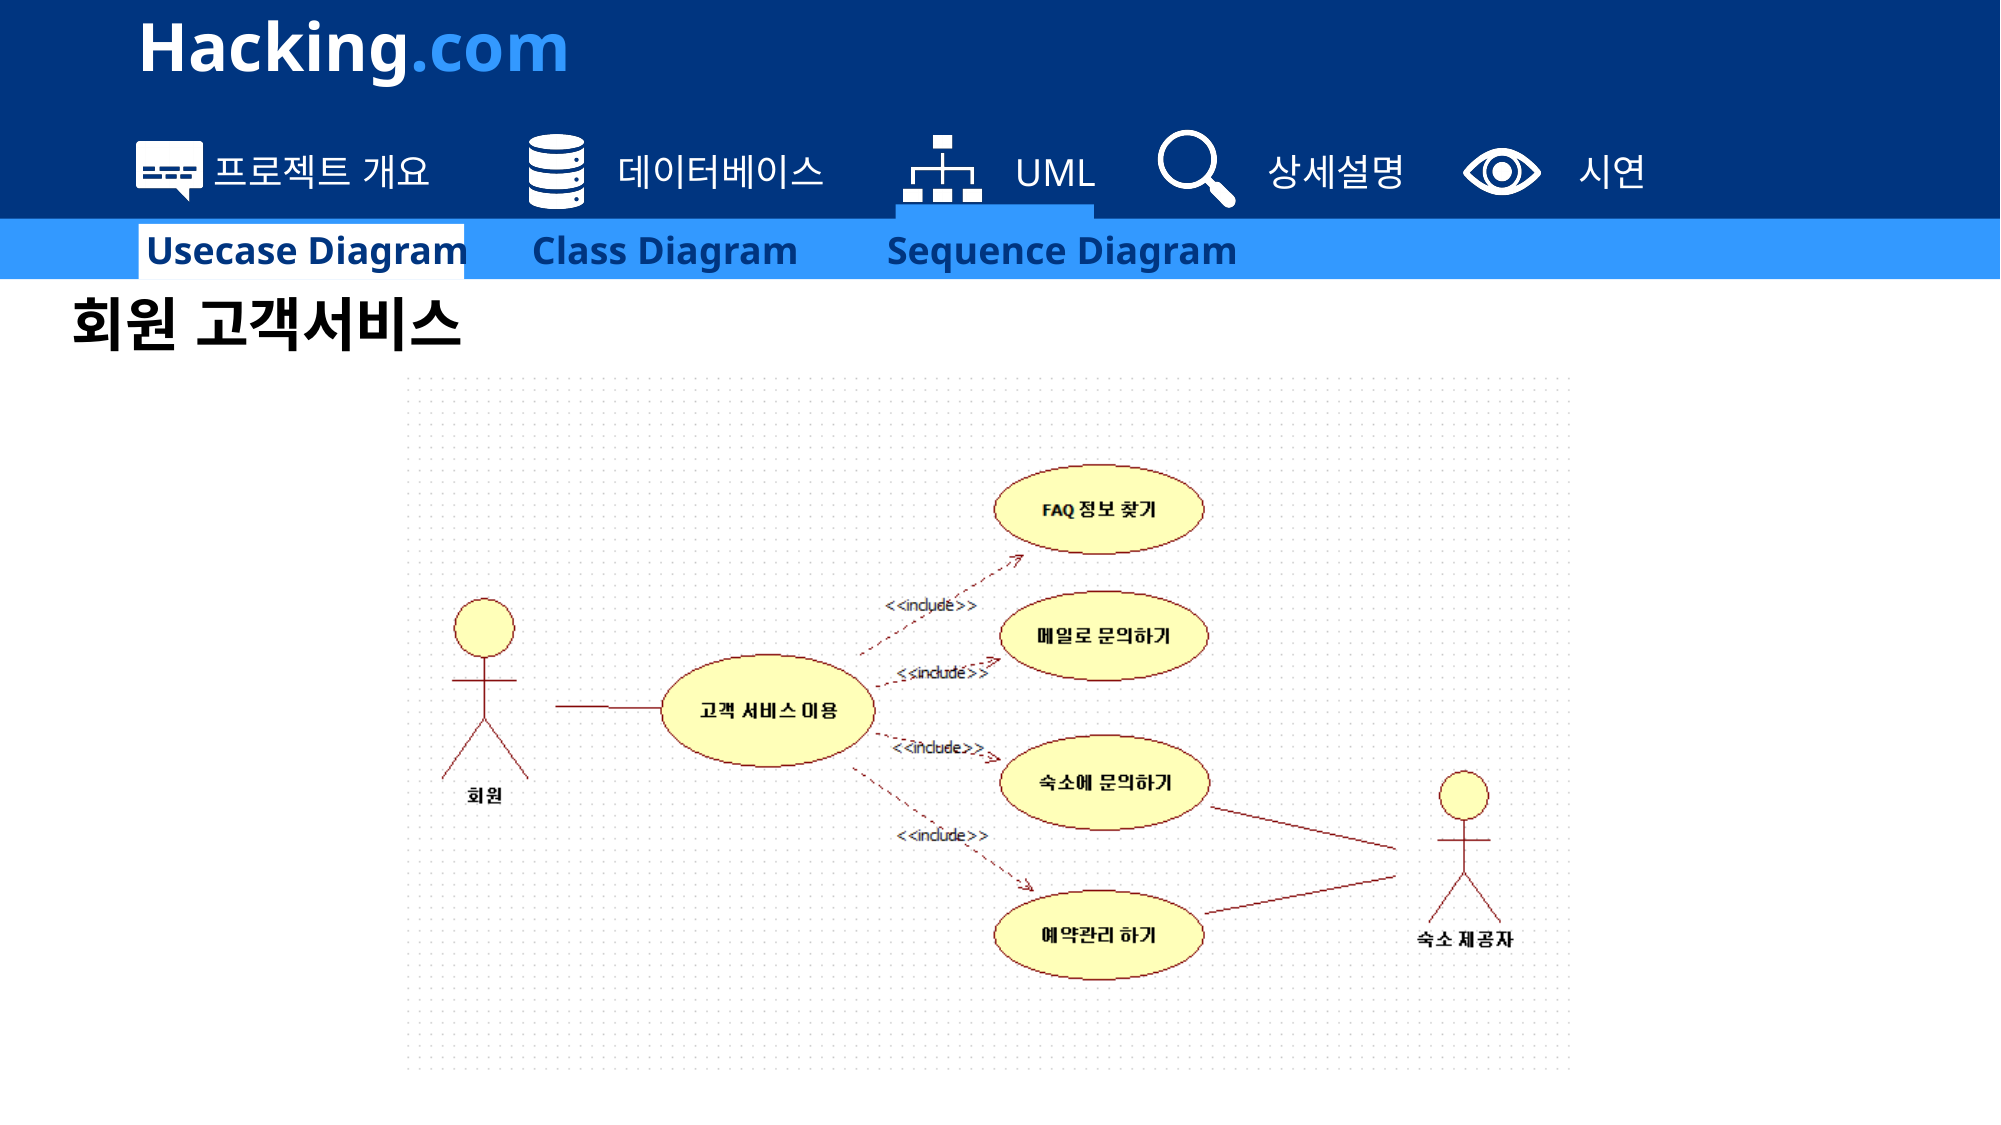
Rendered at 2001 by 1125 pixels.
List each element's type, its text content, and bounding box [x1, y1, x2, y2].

text_box 회원 고객서비스 [57, 280, 990, 366]
text_box Sequence Diagram [872, 220, 1282, 280]
picture [0, 0, 2000, 219]
picture [402, 368, 1577, 1077]
text_box Usecase Diagram [130, 220, 487, 280]
text_box [0, 219, 2000, 280]
text_box Class Diagram [517, 220, 872, 280]
